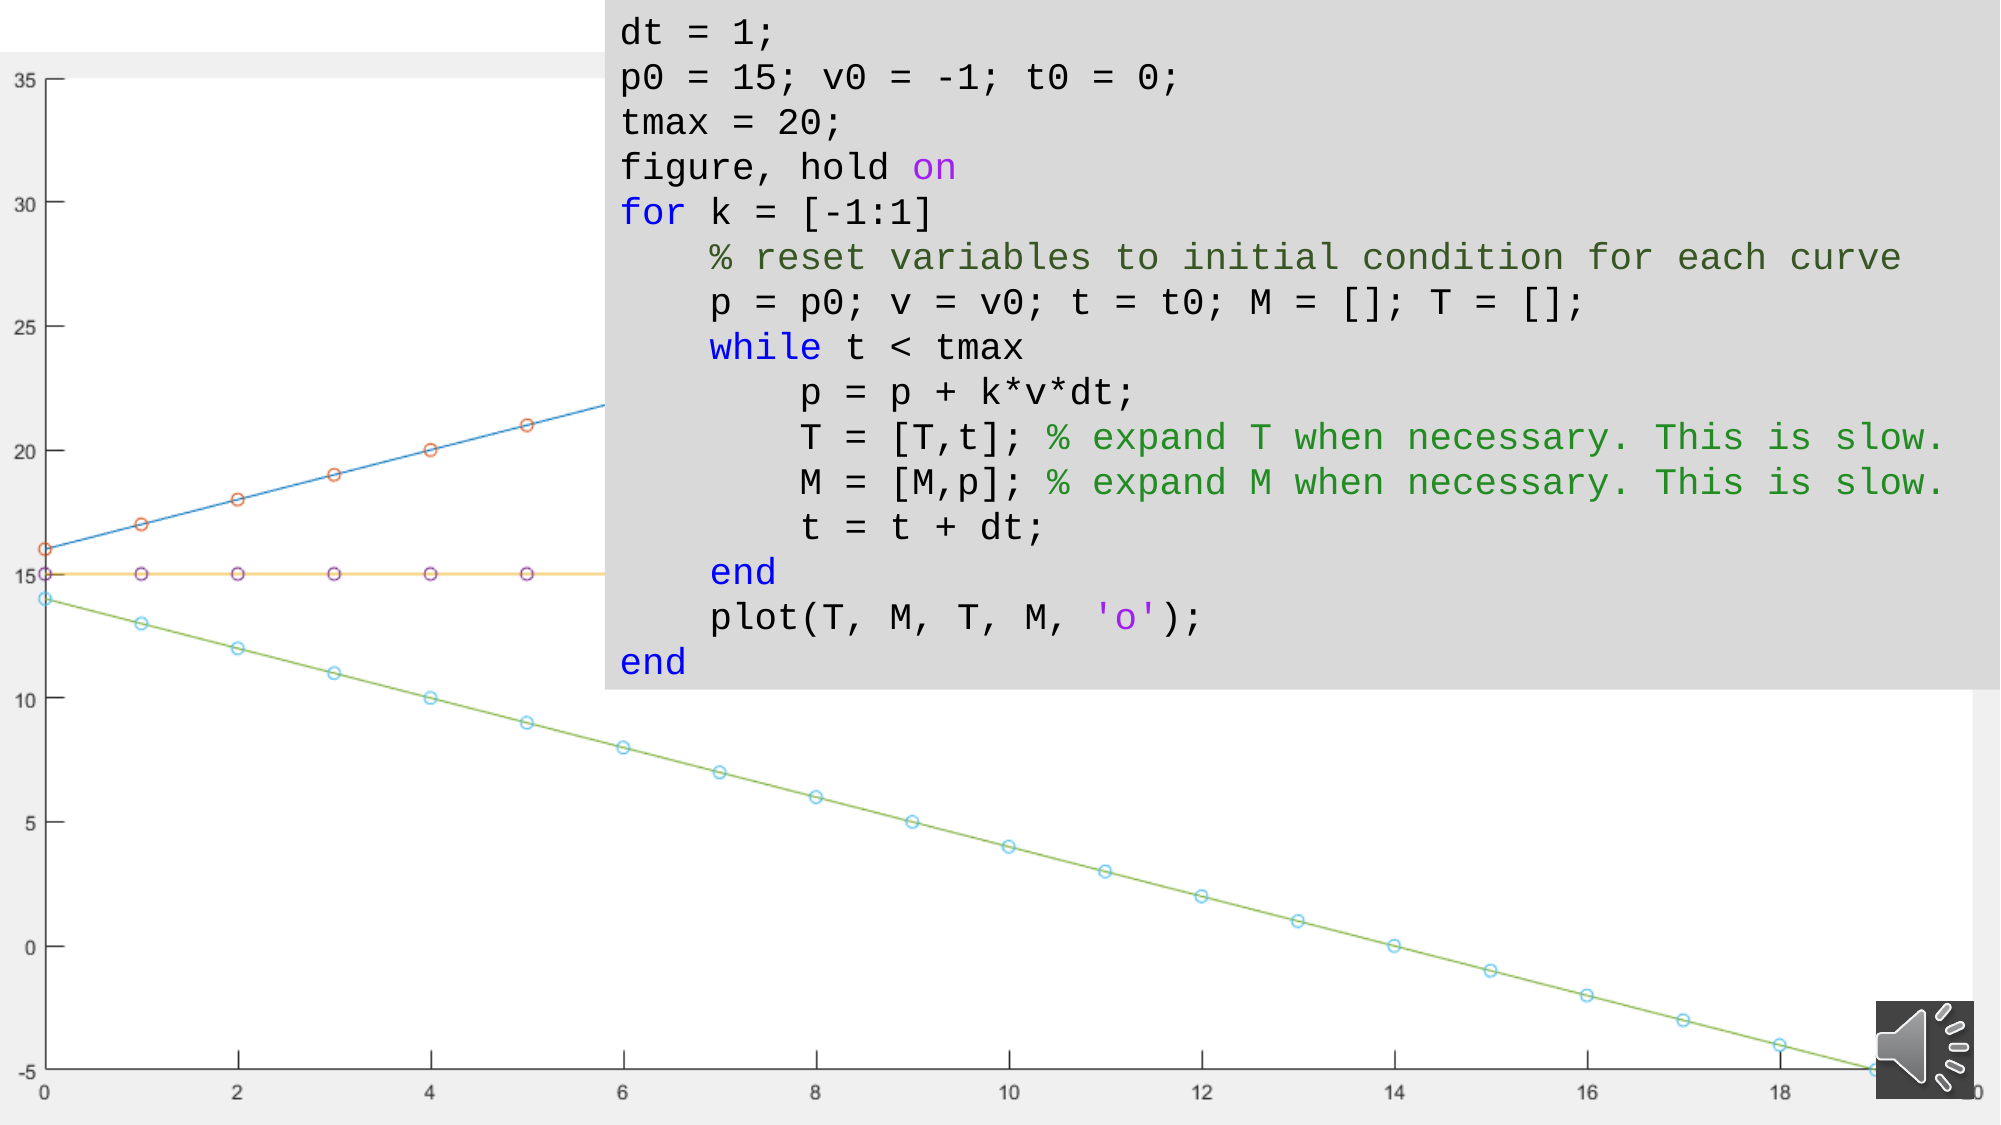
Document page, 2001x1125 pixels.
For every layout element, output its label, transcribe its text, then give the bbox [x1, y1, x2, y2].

text_box dt = 1; p0 = 15; v0 = -1; t0 = 0; tmax = 20; figure, hold on for k = [-1:1] % reset variables to initial condition for each curve p = p0; v = v0; t = t0; M = []; T = []; while t < tmax p = p + k*v*dt; T = [T,t]; % expand T when necessary. This is slow. M = [M,p]; % expand M when necessary. This is slow. t = t + dt; end plot(T, M, T, M, 'o'); end [604, 0, 2000, 52]
picture [0, 52, 2000, 1125]
